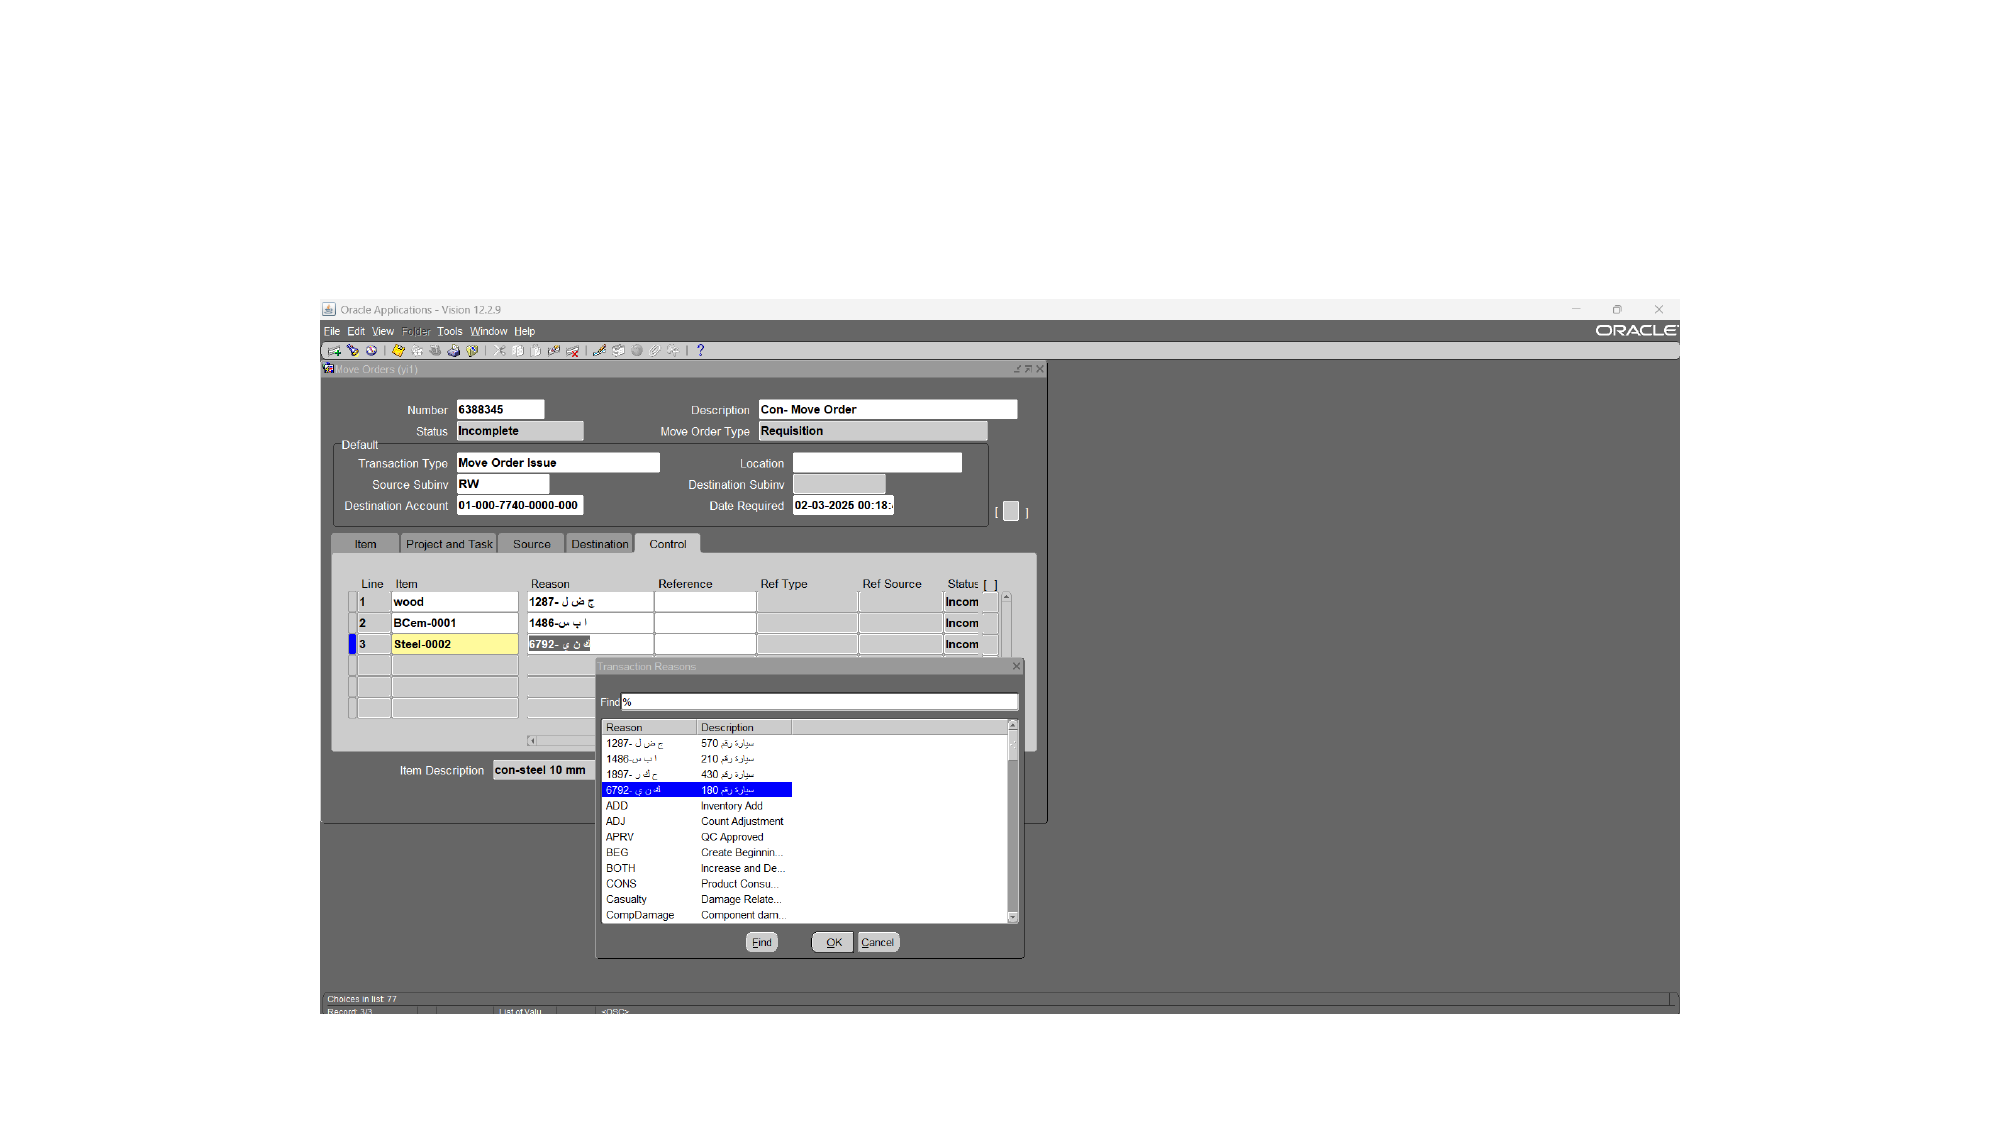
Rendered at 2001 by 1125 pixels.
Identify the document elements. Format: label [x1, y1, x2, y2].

list [320, 299, 1680, 1014]
